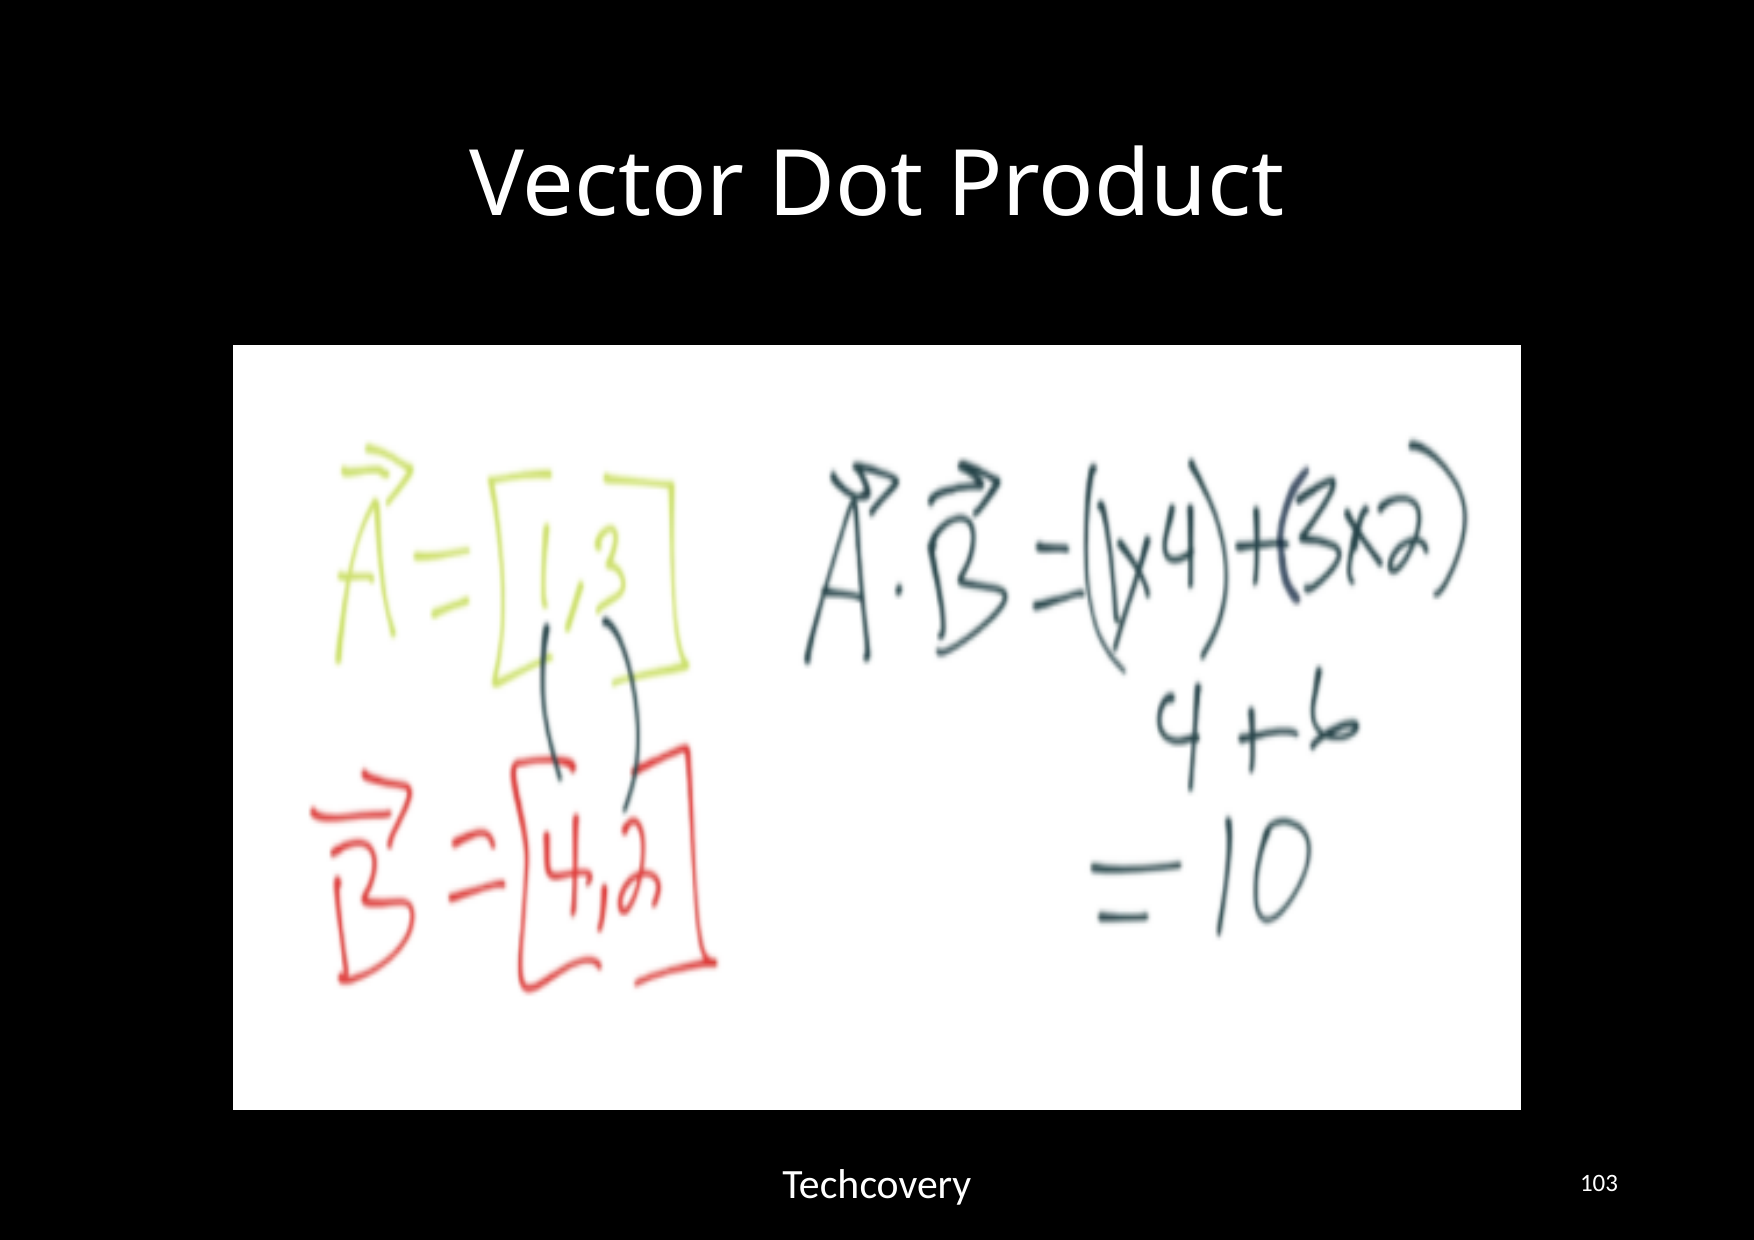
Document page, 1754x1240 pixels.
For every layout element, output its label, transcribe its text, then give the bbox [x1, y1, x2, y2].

slide_number 103 [1238, 1148, 1634, 1215]
title Vector Dot Product [120, 66, 1634, 306]
picture [232, 345, 1521, 1110]
footer Techcovery [580, 1148, 1173, 1215]
